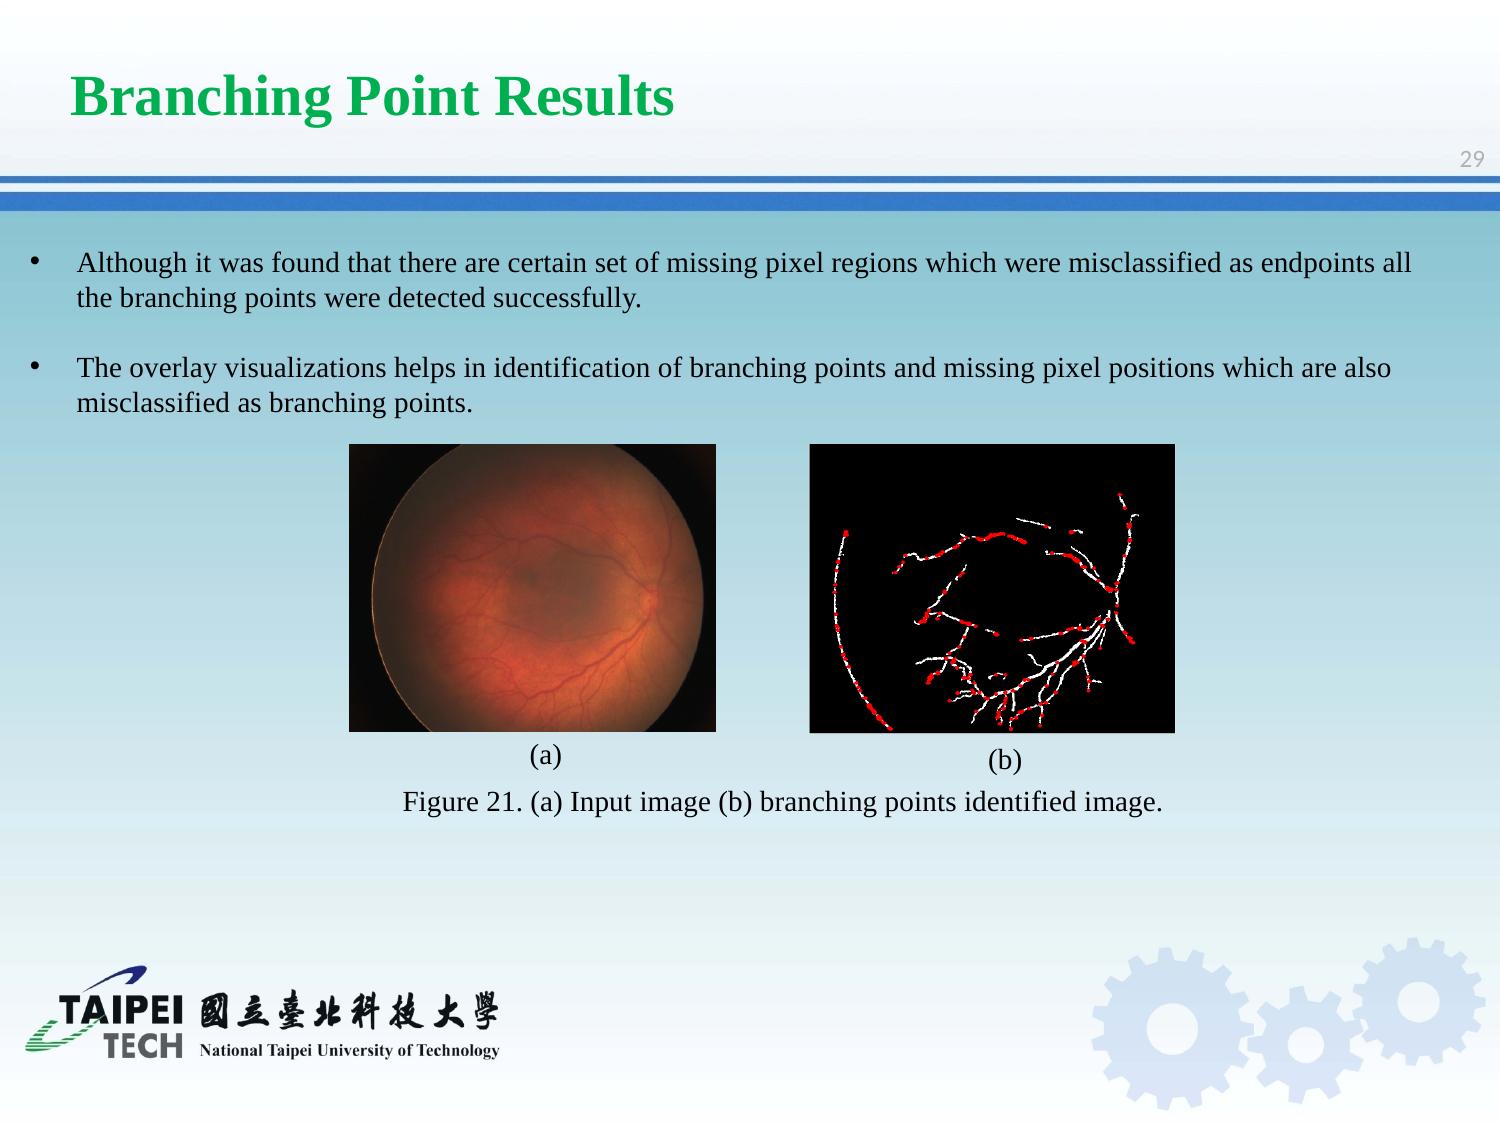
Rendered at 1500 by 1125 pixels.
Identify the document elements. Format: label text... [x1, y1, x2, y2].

text_box Although it was found that there are certain set of missing pixel regions which were misclassified as endpoints all the branching points were detected successfully. The overlay visualizations helps in identification of branching points and missing pixel positions which are also misclassified as branching points. [14, 235, 1433, 426]
text_box (b) [973, 742, 1038, 783]
text_box Figure 21. (a) Input image (b) branching points identified image. [387, 775, 1199, 825]
picture [0, 0, 1500, 1124]
text_box Branching Point Results [41, 49, 1347, 135]
slide_number 29 [1149, 127, 1500, 188]
text_box (a) [514, 739, 578, 778]
